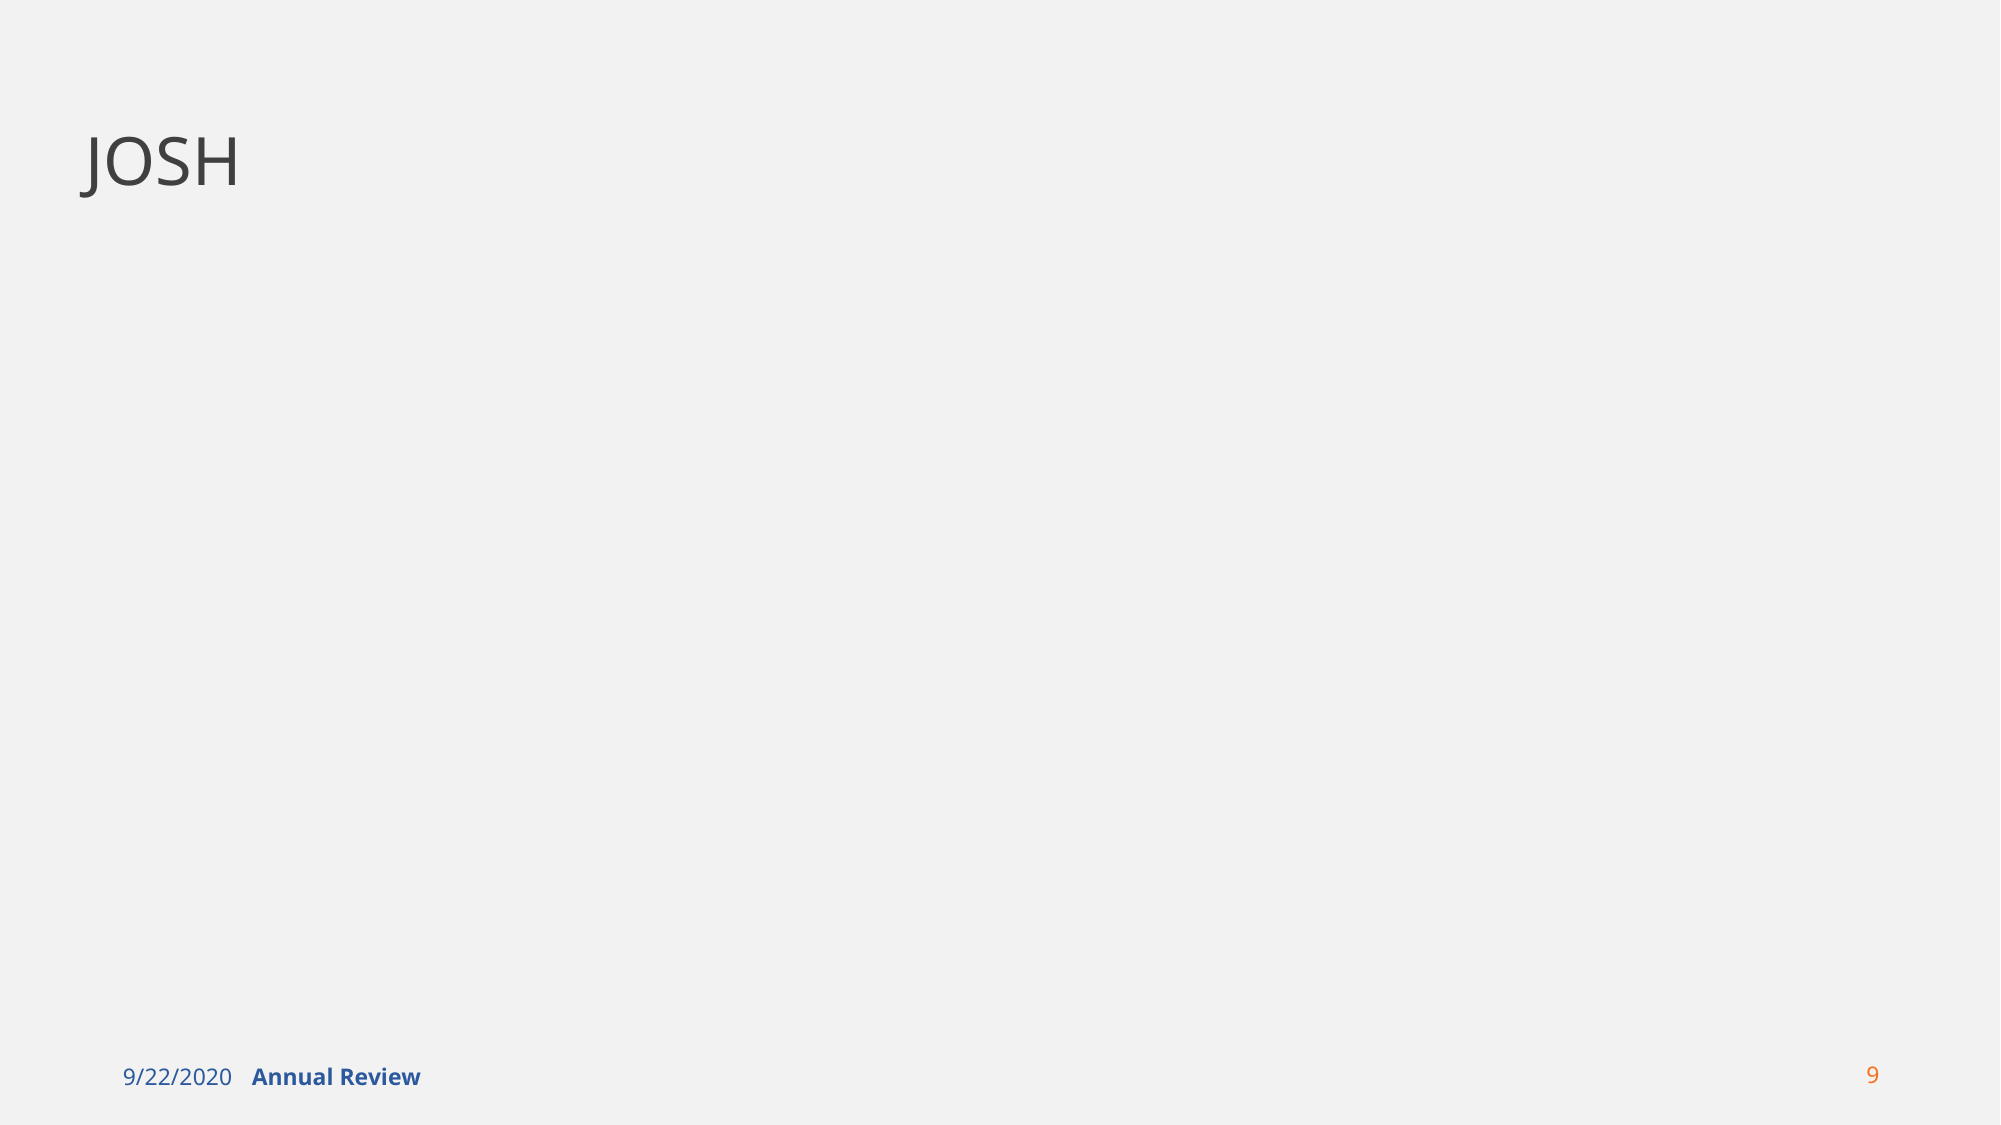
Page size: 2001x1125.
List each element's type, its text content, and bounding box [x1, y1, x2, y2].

title JOSH [70, 106, 1932, 222]
